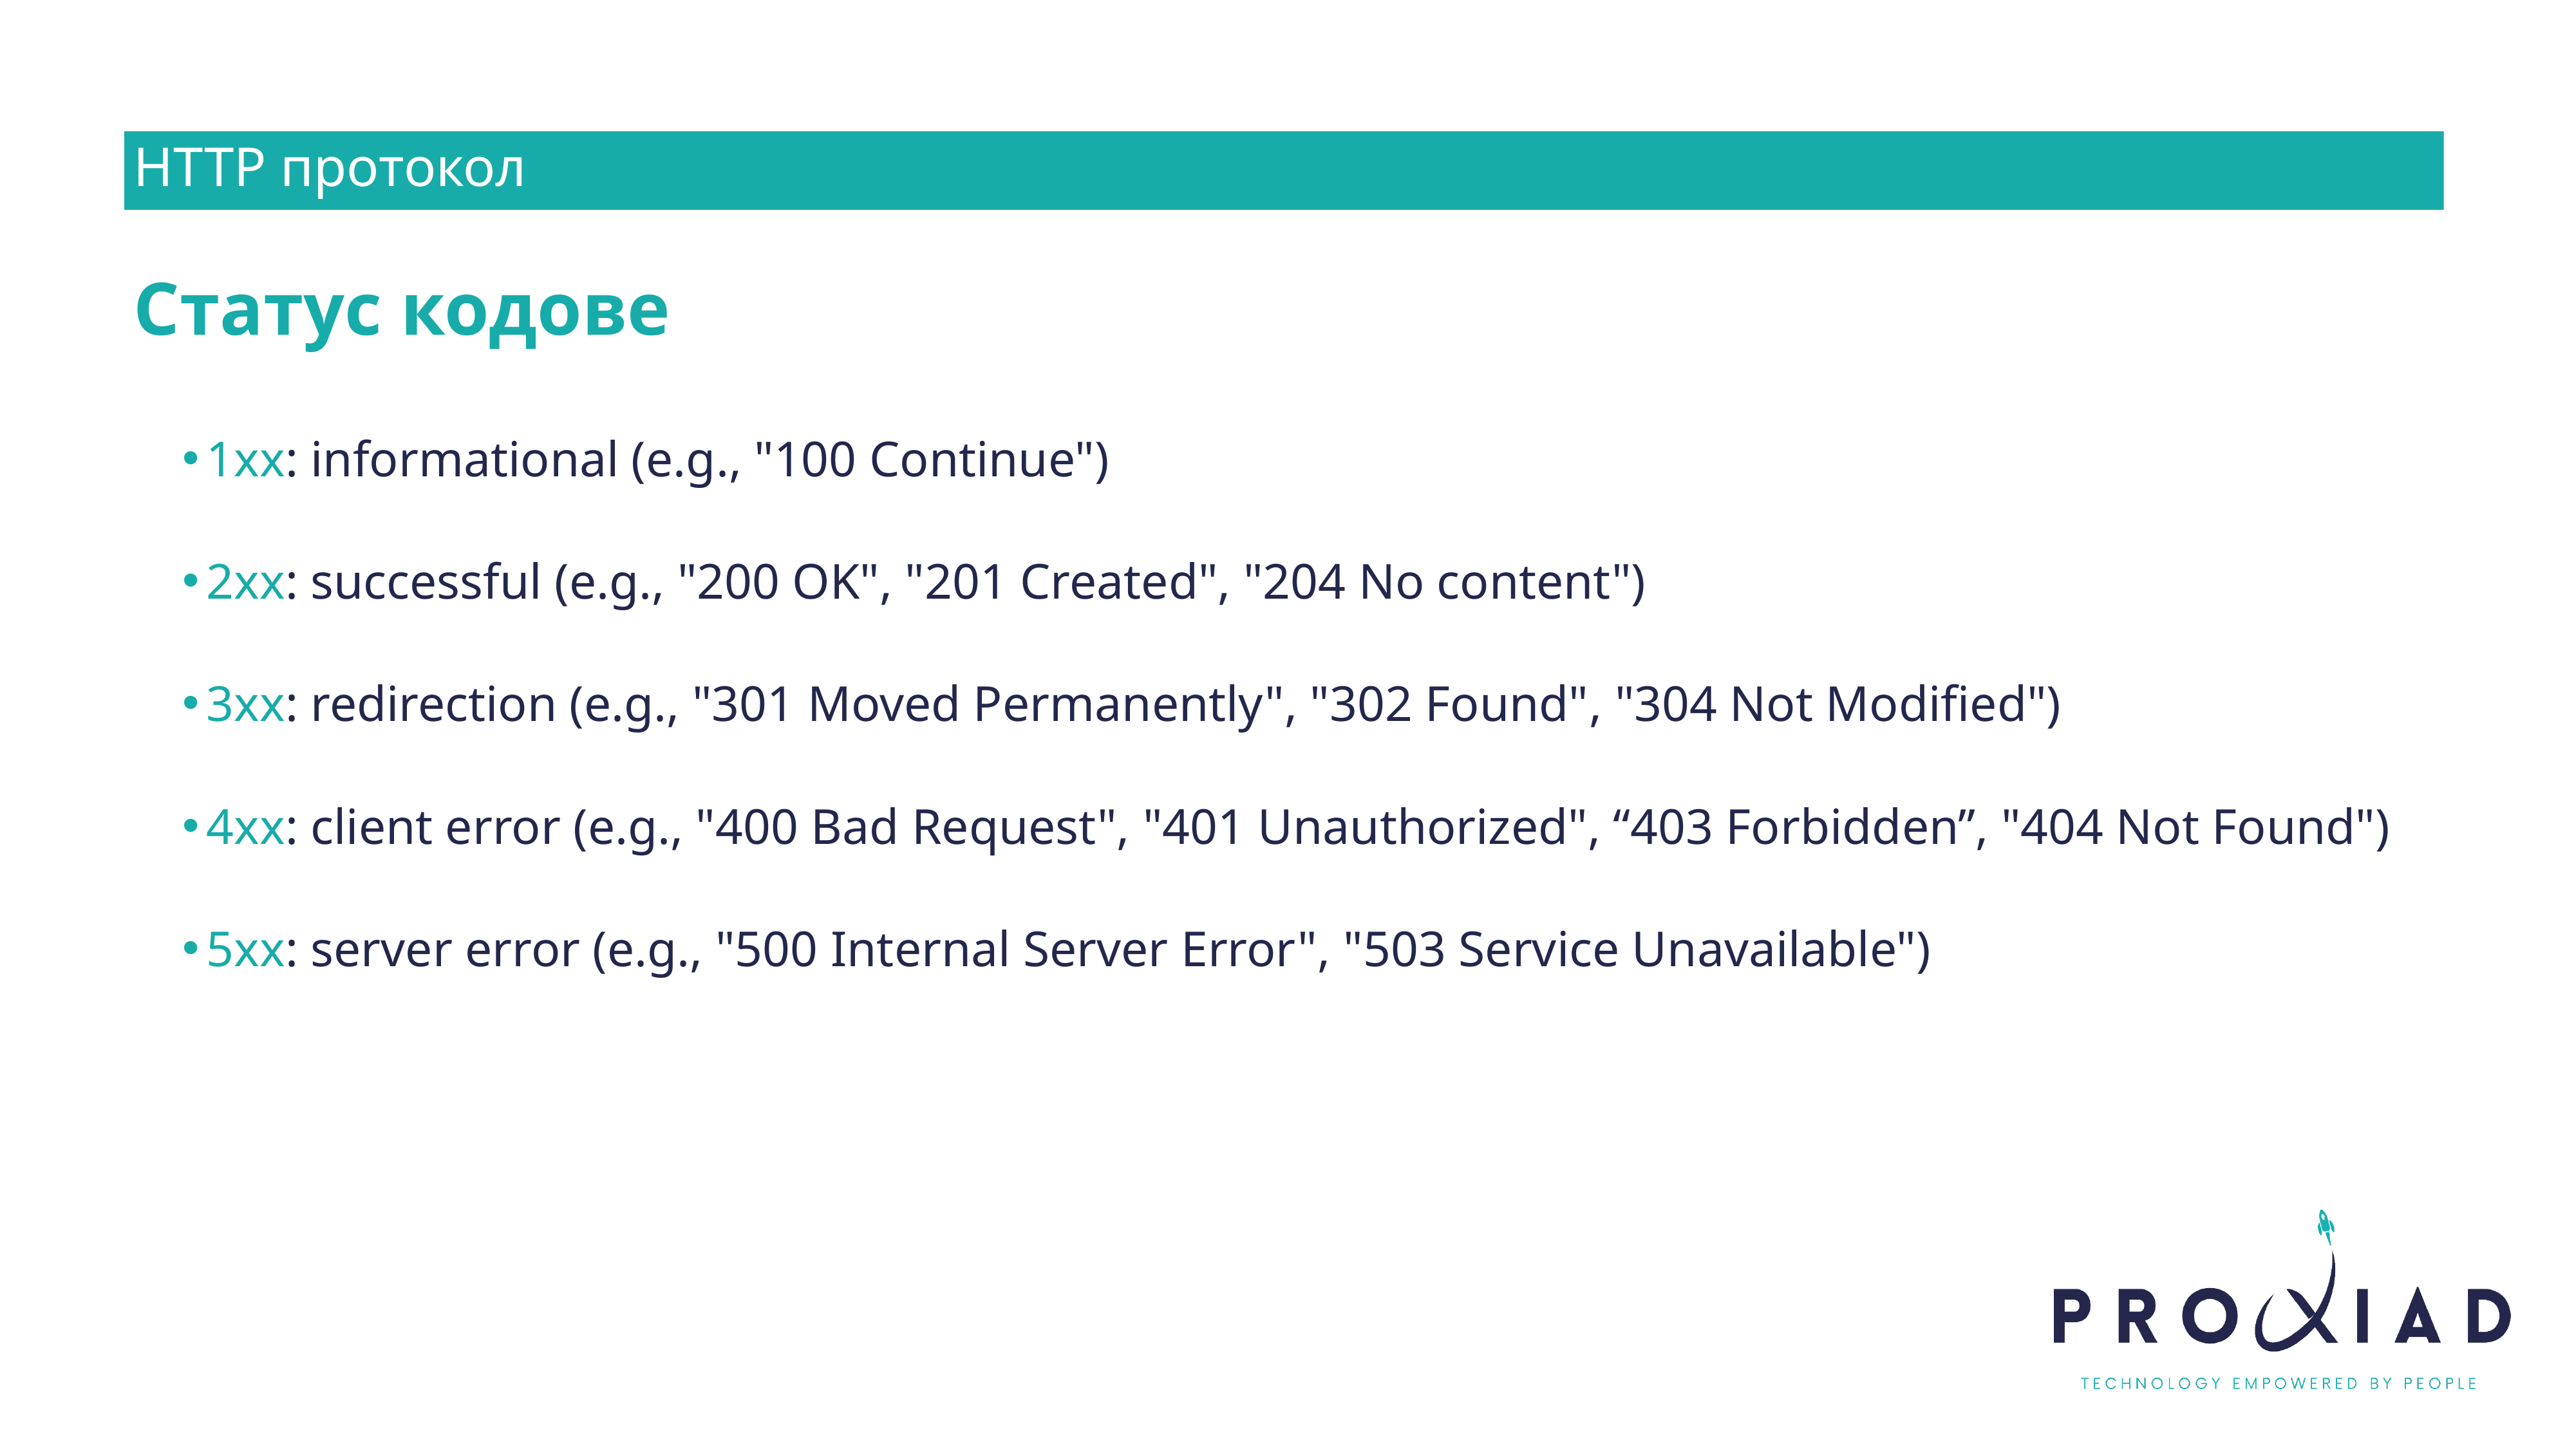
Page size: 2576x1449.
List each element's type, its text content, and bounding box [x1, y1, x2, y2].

text_box HTTP протокол [124, 131, 2444, 207]
text_box Статус кодове [124, 268, 2440, 359]
text_box 1xx: informational (e.g., "100 Continue") 2xx: successful (e.g., "200 OK", "201 Created", "204 No content") 3xx: redirection (e.g., "301 Moved Permanently", "302 Found", "304 Not Modified") 4xx: client error (e.g., "400 Bad Request", "401 Unauthorized", “403 Forbidden”, "404 Not Found") 5xx: server error (e.g., "500 Internal Server Error", "503 Service Unavailable") [124, 423, 2440, 998]
picture [1988, 1149, 2576, 1449]
